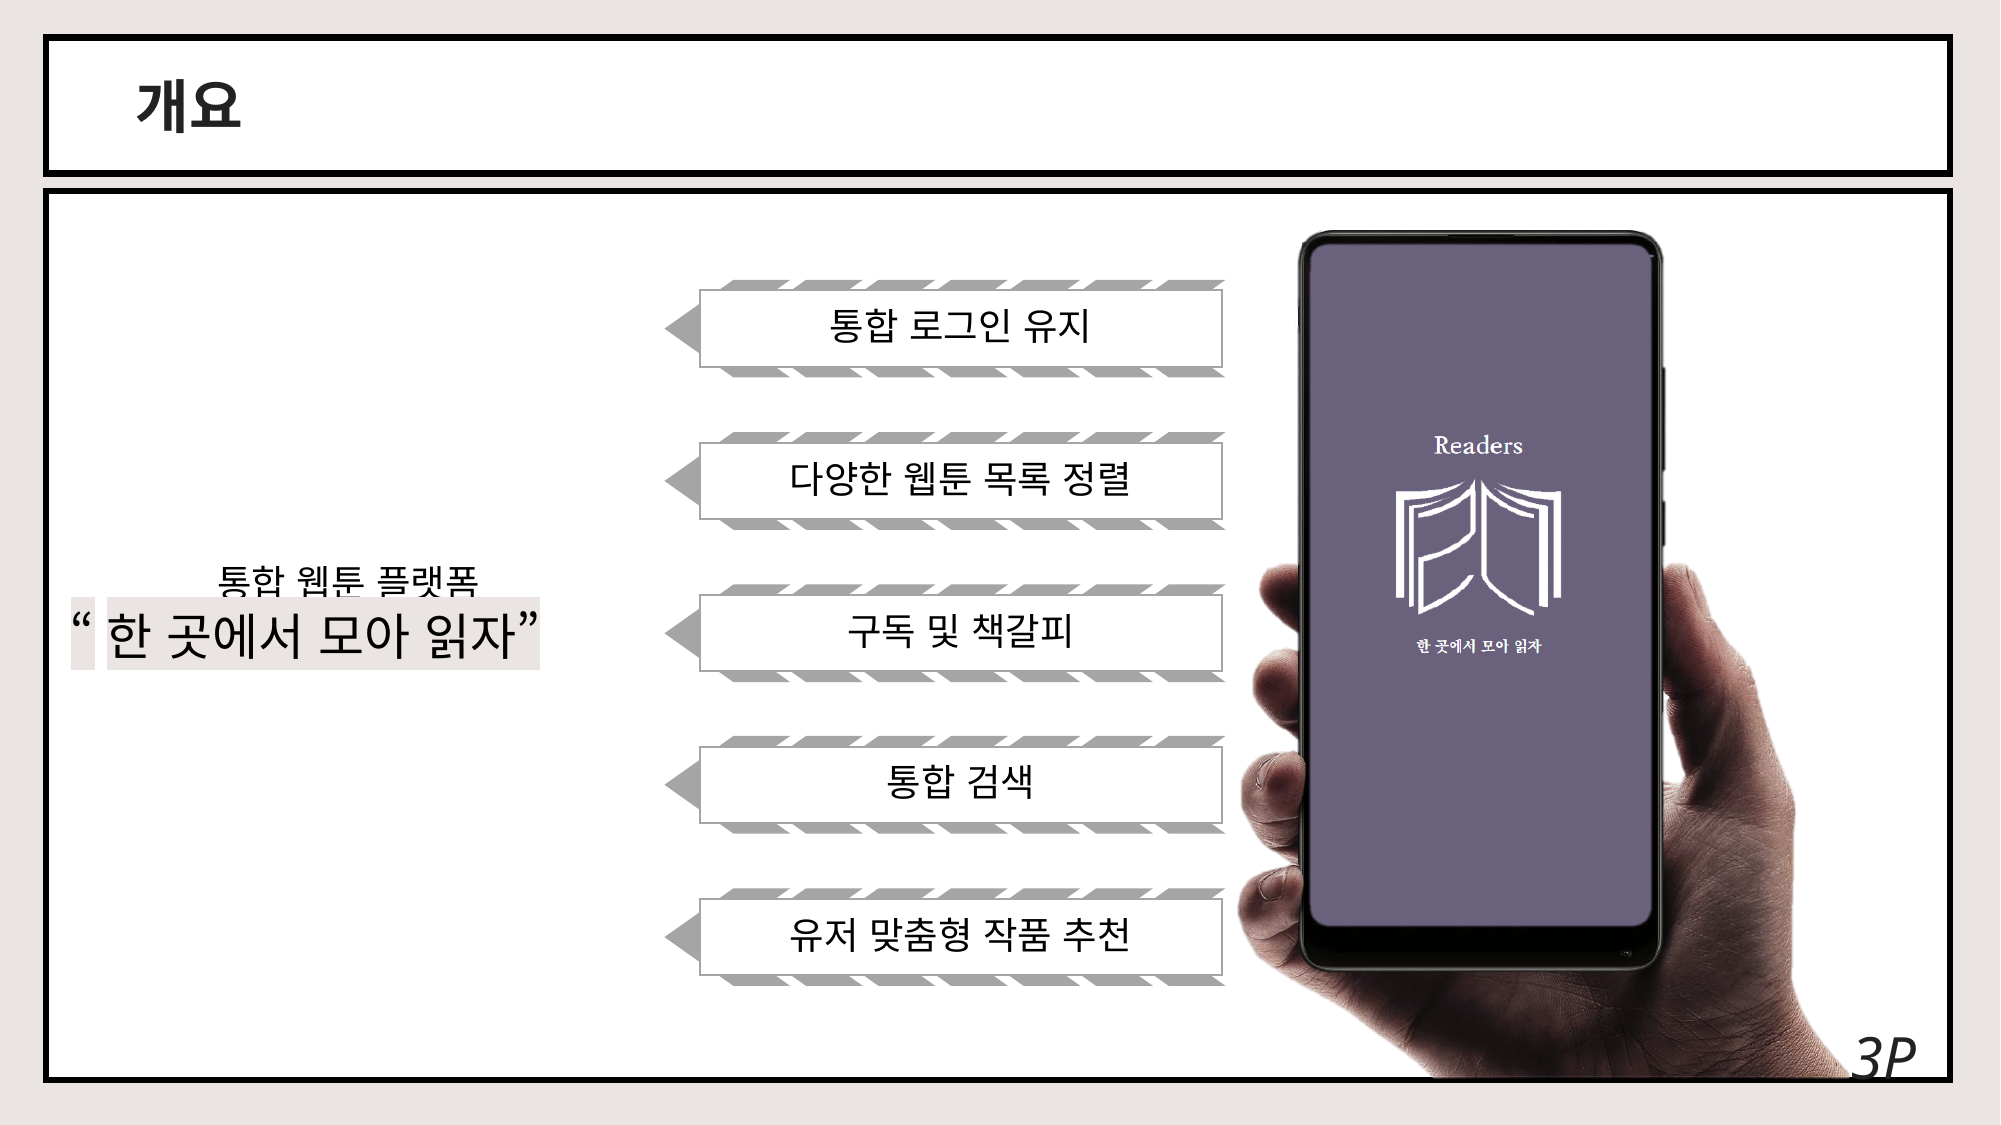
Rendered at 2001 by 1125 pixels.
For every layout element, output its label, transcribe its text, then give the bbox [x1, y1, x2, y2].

text_box [45, 190, 1951, 1081]
text_box 3P [1799, 1013, 1967, 1125]
text_box 통합 웹툰 플랫폼 “한 곳에서 모아 읽자” [56, 552, 641, 673]
text_box 개요 [45, 36, 1951, 175]
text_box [1235, 230, 1856, 1085]
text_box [657, 210, 1231, 1085]
